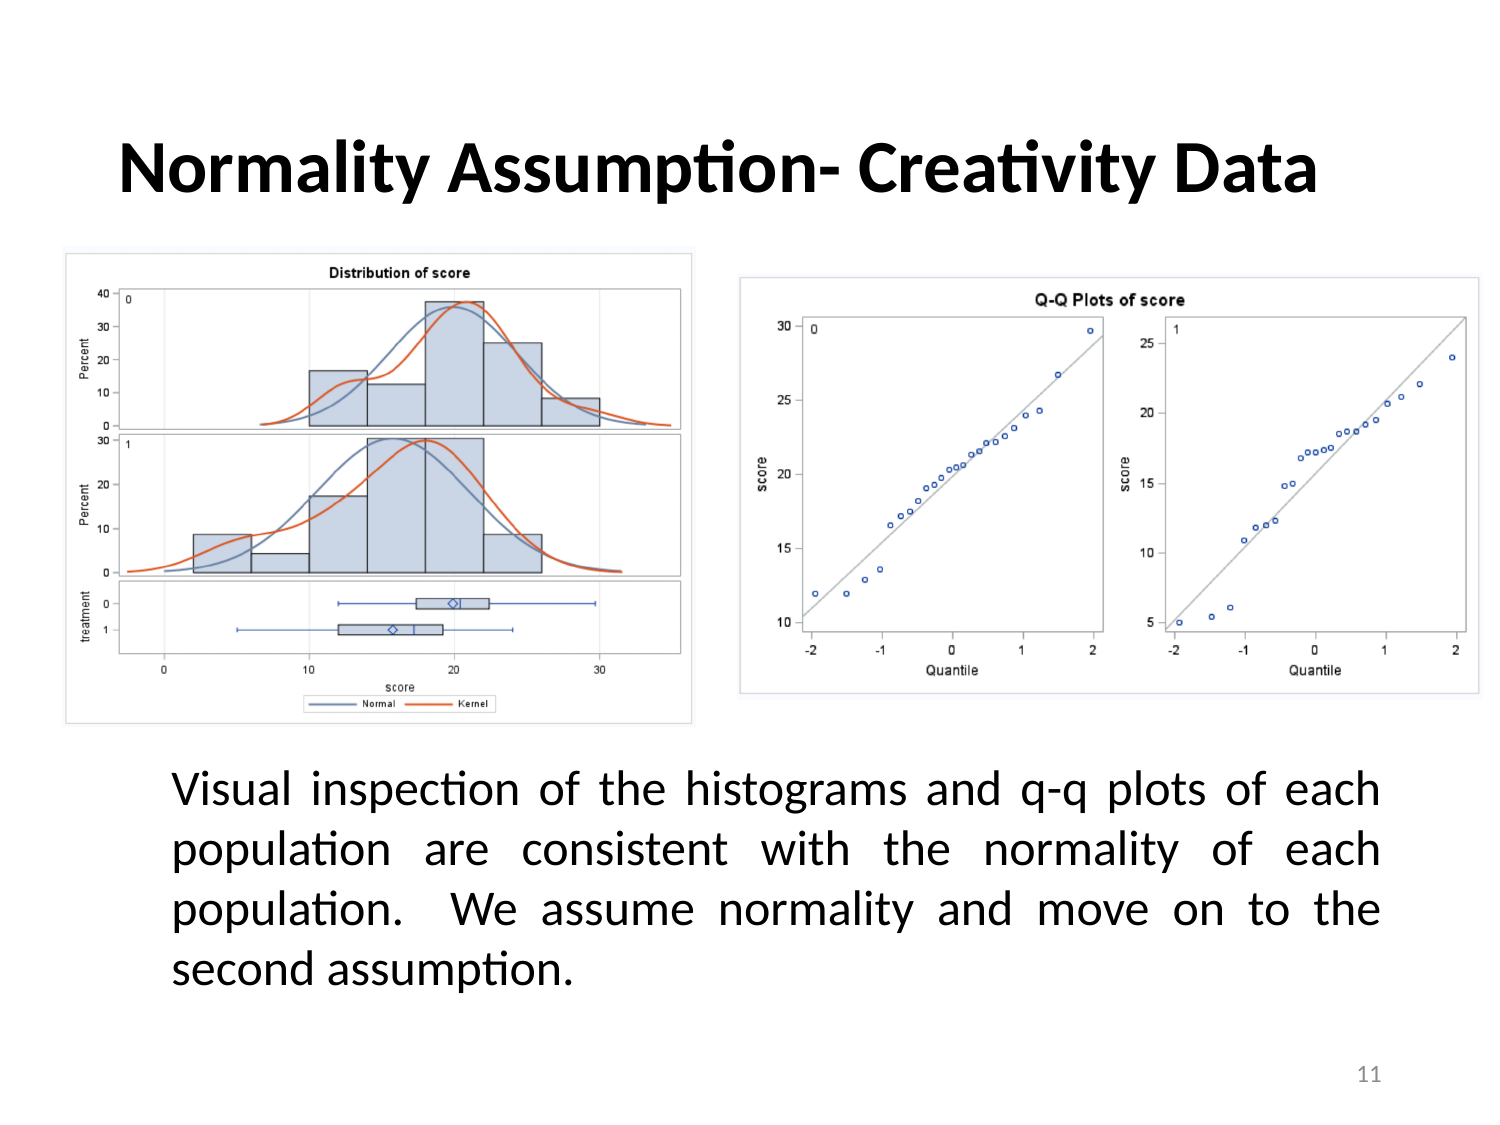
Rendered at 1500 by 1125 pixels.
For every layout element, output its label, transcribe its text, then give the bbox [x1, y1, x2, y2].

picture [737, 273, 1483, 700]
title Normality Assumption- Creativity Data [103, 59, 1397, 278]
slide_number 11 [1059, 1042, 1397, 1103]
text_box Visual inspection of the histograms and q-q plots of each population are consistent with the normality of each population. We assume normality and move on to the second assumption. [156, 748, 1397, 1004]
picture [62, 246, 696, 727]
